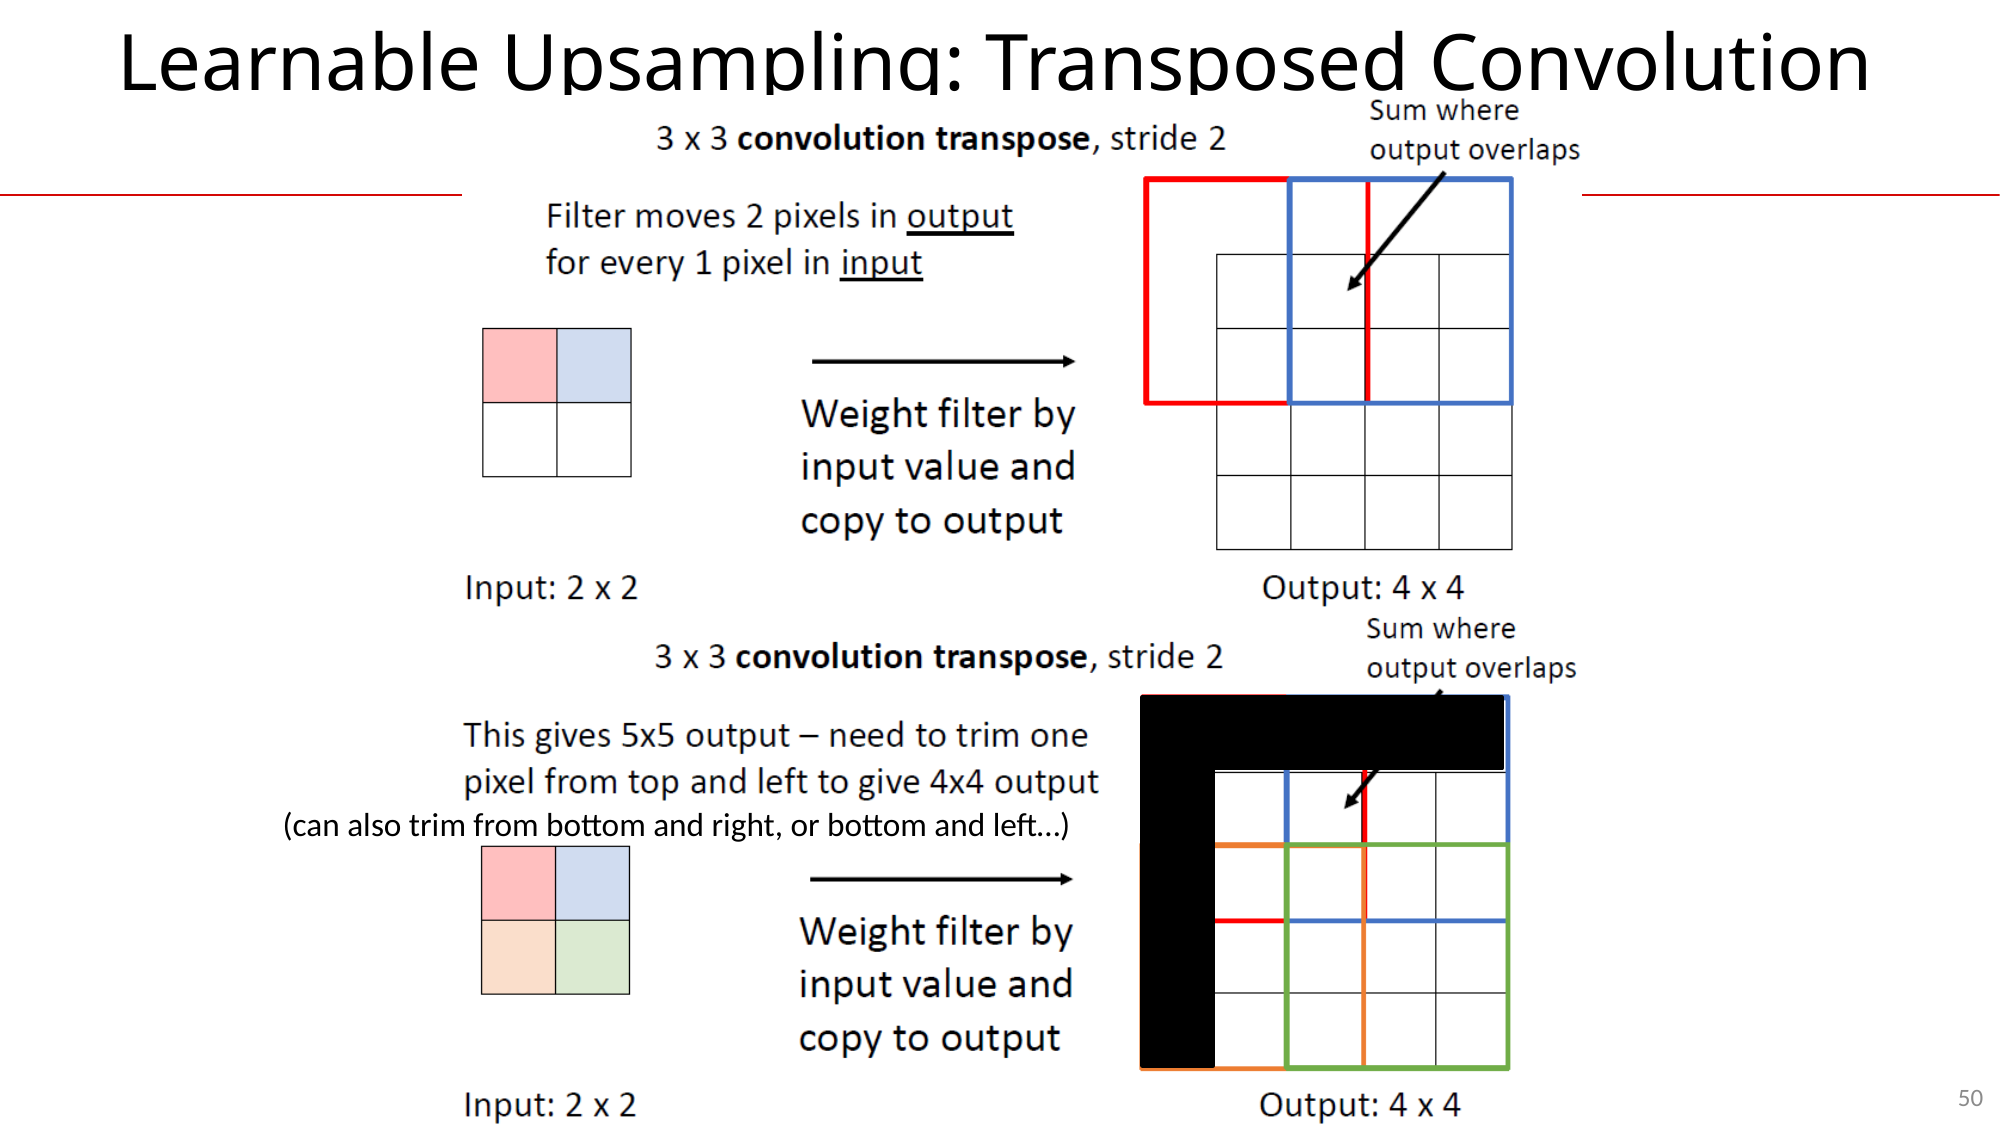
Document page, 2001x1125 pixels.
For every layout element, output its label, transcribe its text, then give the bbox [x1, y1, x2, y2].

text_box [1142, 697, 1503, 1066]
text_box (can also trim from bottom and right, or bottom and left…) [267, 796, 462, 851]
slide_number 50 [1582, 1066, 1999, 1125]
title Learnable Upsampling: Transposed Convolution [102, 10, 1899, 119]
picture [462, 95, 1582, 610]
picture [462, 611, 1582, 1125]
